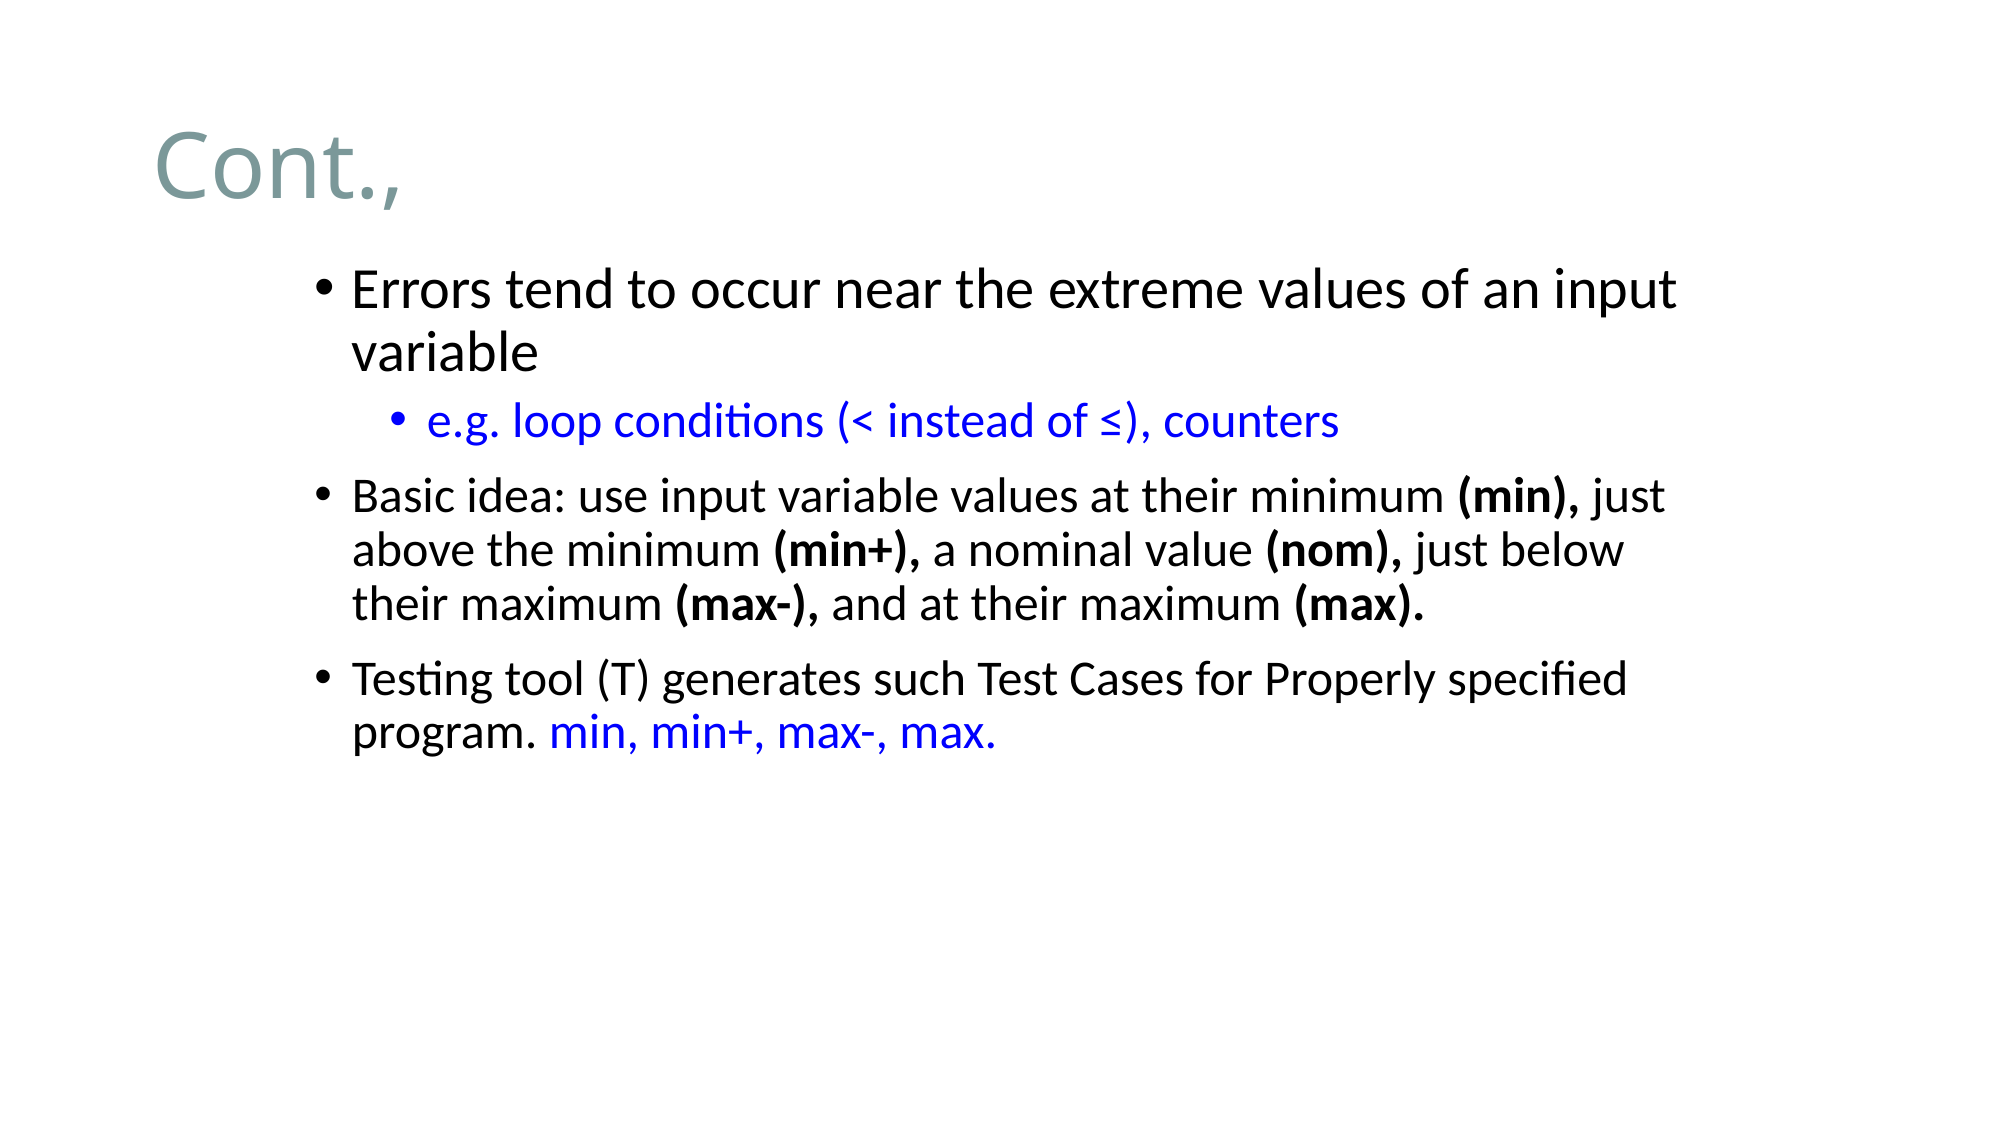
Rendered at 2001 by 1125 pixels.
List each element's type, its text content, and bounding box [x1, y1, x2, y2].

list Errors tend to occur near the extreme values of an input variable e.g. loop conditions (< instead of ≤), counters Basic idea: use input variable values at their minimum (min), just above the minimum (min+), a nominal value (nom), just below their maximum (max-), and at their maximum (max). Testing tool (T) generates such Test Cases for Properly specified program. min, min+, max-, max. [299, 250, 1695, 1001]
title Cont., [137, 59, 1863, 278]
